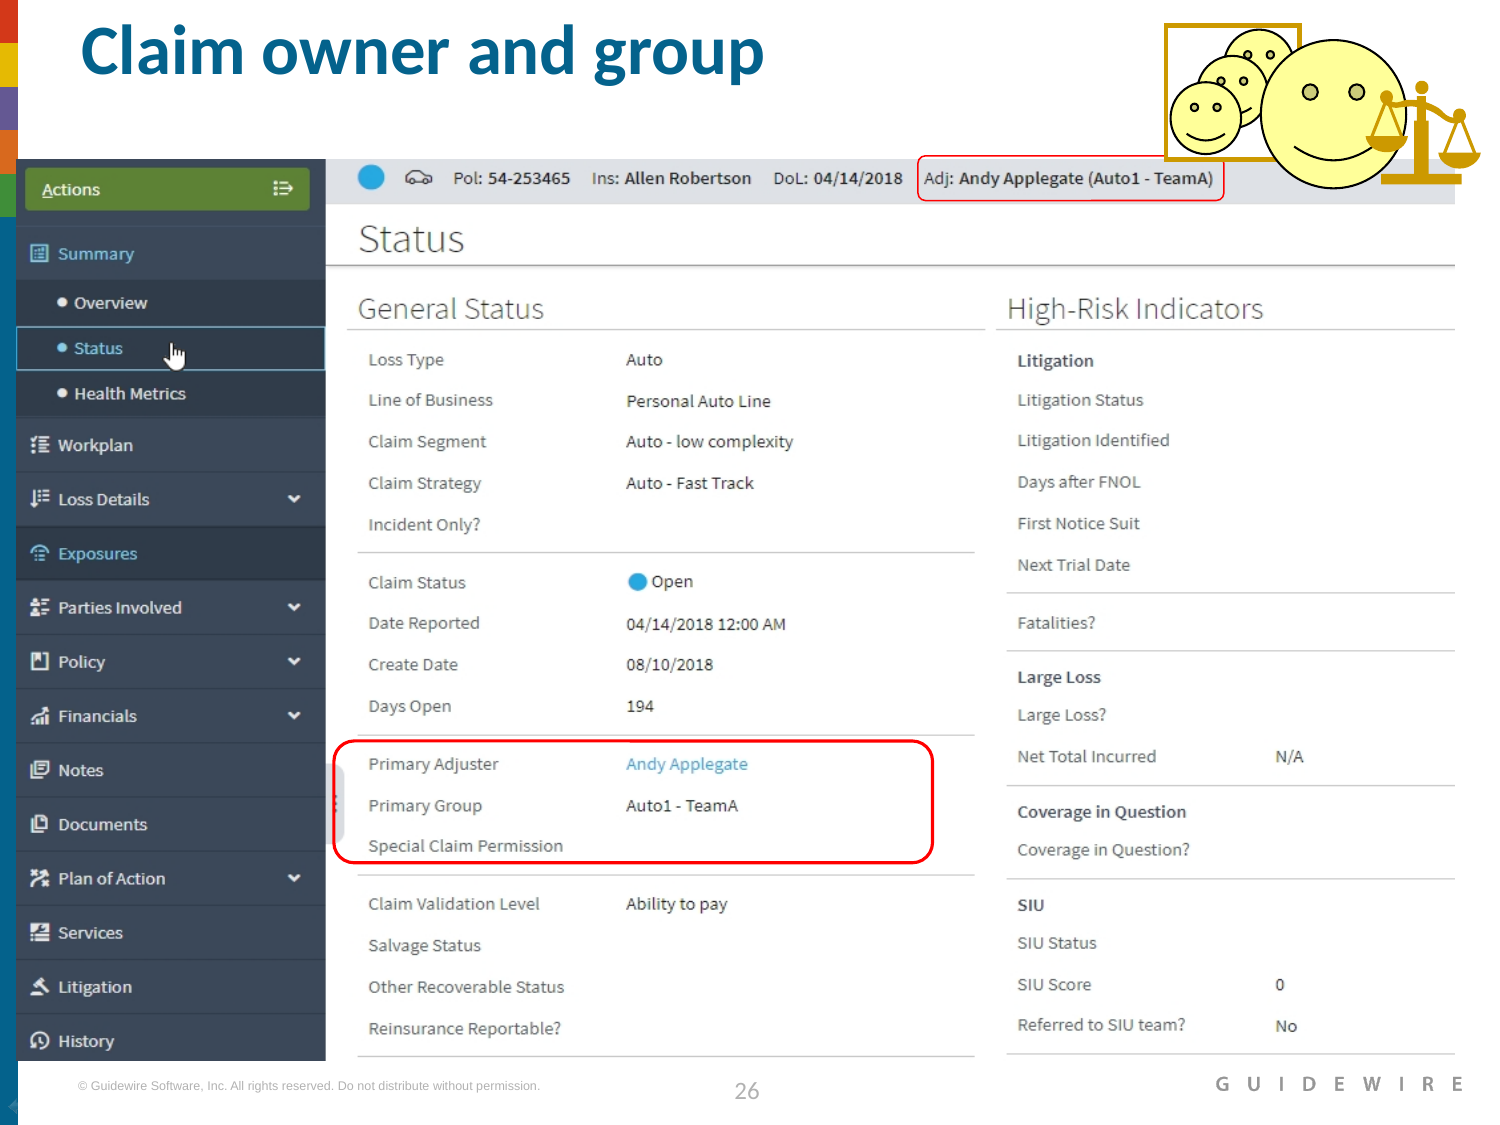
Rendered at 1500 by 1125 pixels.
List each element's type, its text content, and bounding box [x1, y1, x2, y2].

title Claim owner and group [81, 19, 1446, 142]
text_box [1165, 25, 1300, 160]
picture [10, 1101, 18, 1111]
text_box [1260, 39, 1482, 189]
picture [0, 0, 1456, 1062]
picture [1215, 1073, 1480, 1096]
